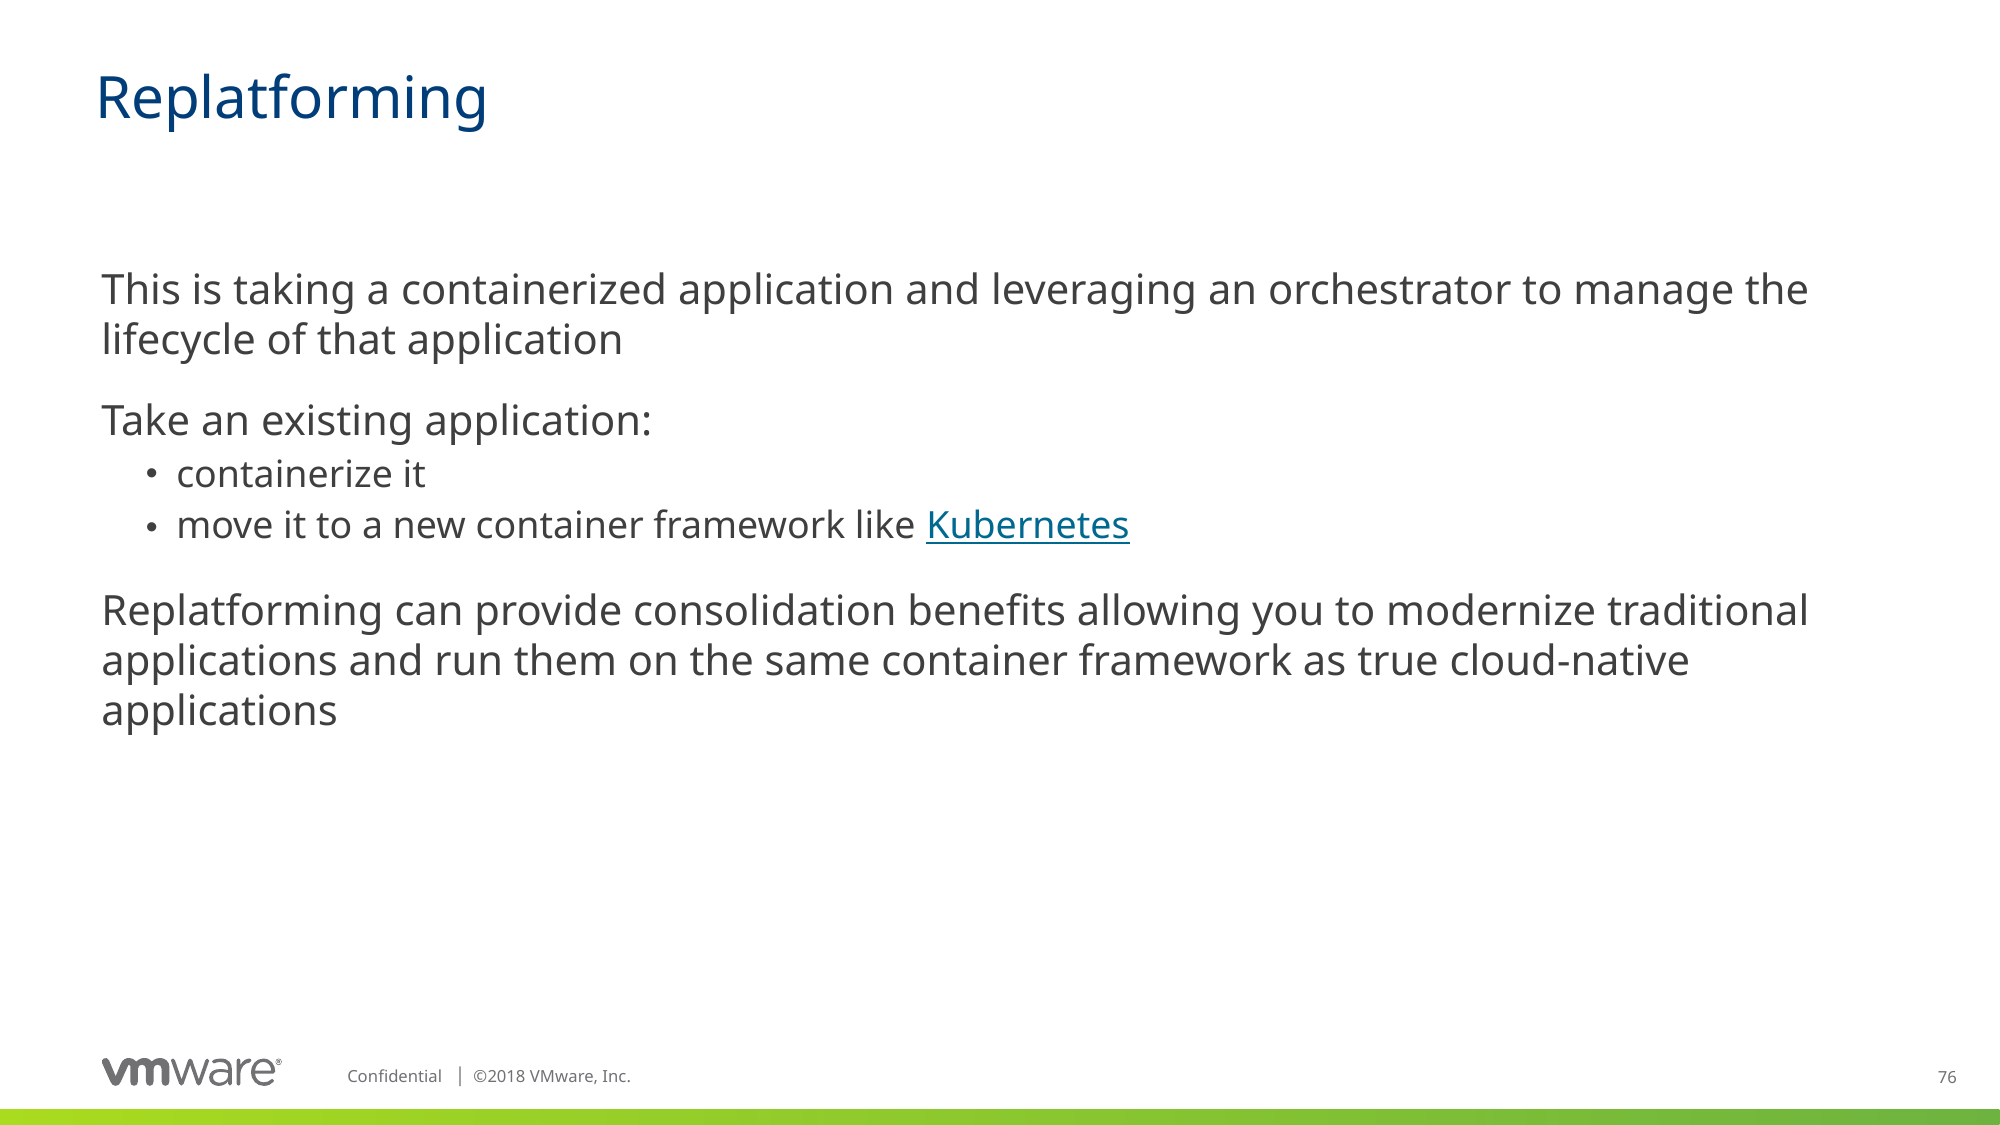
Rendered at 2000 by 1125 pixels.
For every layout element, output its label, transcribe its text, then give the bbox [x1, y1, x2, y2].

title Replatforming [95, 67, 1900, 131]
list This is taking a containerized application and leveraging an orchestrator to manage the lifecycle of that application Take an existing application: containerize it move it to a new container framework like Kubernetes Replatforming can provide consolidation benefits allowing you to modernize traditional applications and run them on the same container framework as true cloud-native applications [101, 262, 1902, 1013]
